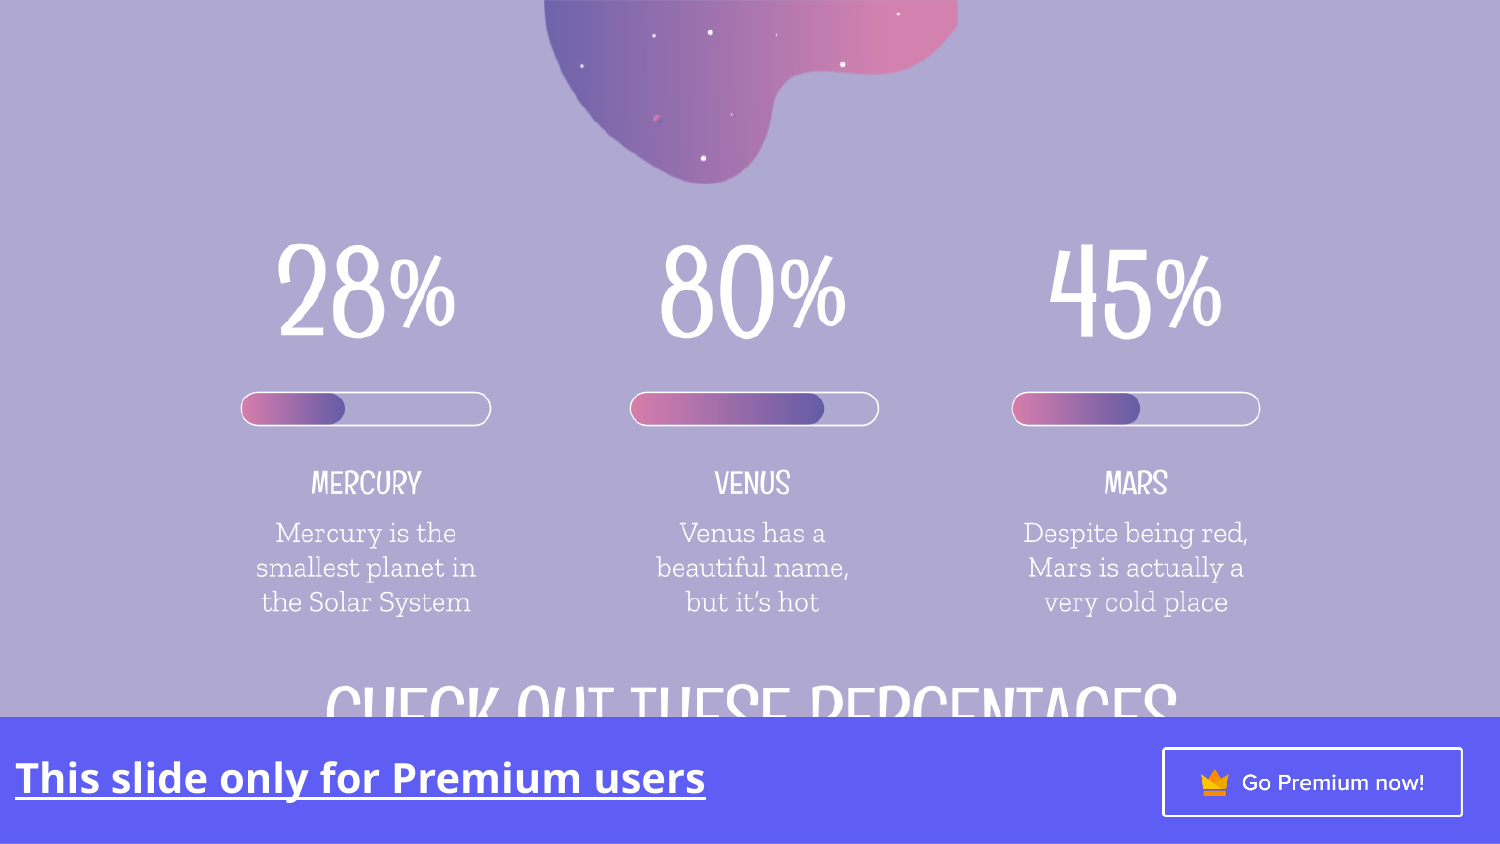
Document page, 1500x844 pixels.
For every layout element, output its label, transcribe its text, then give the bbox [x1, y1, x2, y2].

picture [0, 0, 1500, 717]
text_box This slide only for Premium users [0, 717, 1500, 844]
picture [1162, 747, 1463, 817]
